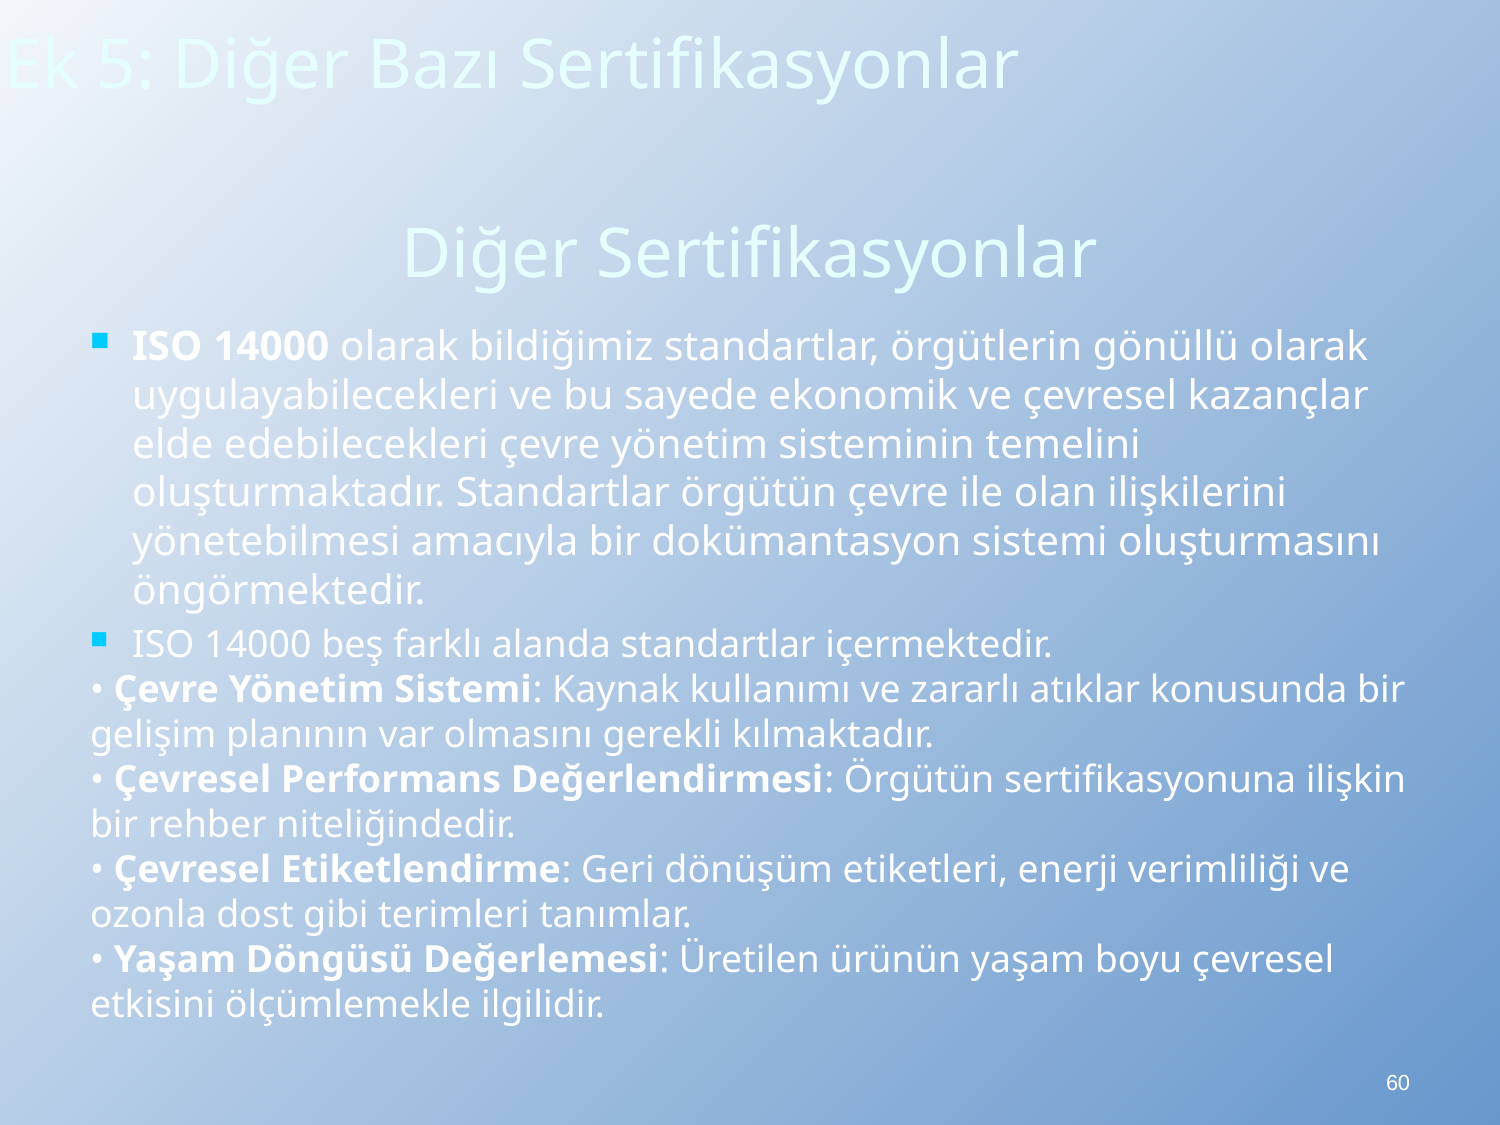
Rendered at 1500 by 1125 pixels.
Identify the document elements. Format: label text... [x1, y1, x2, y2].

list ISO 14000 olarak bildiğimiz standartlar, örgütlerin gönüllü olarak uygulayabilecekleri ve bu sayede ekonomik ve çevresel kazançlar elde edebilecekleri çevre yönetim sisteminin temelini oluşturmaktadır. Standartlar örgütün çevre ile olan ilişkilerini yönetebilmesi amacıyla bir dokümantasyon sistemi oluşturmasını öngörmektedir. ISO 14000 beş farklı alanda standartlar içermektedir. • Çevre Yönetim Sistemi: Kaynak kullanımı ve zararlı atıklar konusunda bir gelişim planının var olmasını gerekli kılmaktadır. • Çevresel Performans Değerlendirmesi: Örgütün sertifikasyonuna ilişkin bir rehber niteliğindedir. • Çevresel Etiketlendirme: Geri dönüşüm etiketleri, enerji verimliliği ve ozonla dost gibi terimleri tanımlar. • Yaşam Döngüsü Değerlemesi: Üretilen ürünün yaşam boyu çevresel etkisini ölçümlemekle ilgilidir. [74, 312, 1426, 820]
title Diğer Sertifikasyonlar [74, 187, 1426, 312]
text_box Ek 5: Diğer Bazı Sertifikasyonlar [0, 0, 1159, 173]
slide_number 60 [1074, 1024, 1426, 1103]
